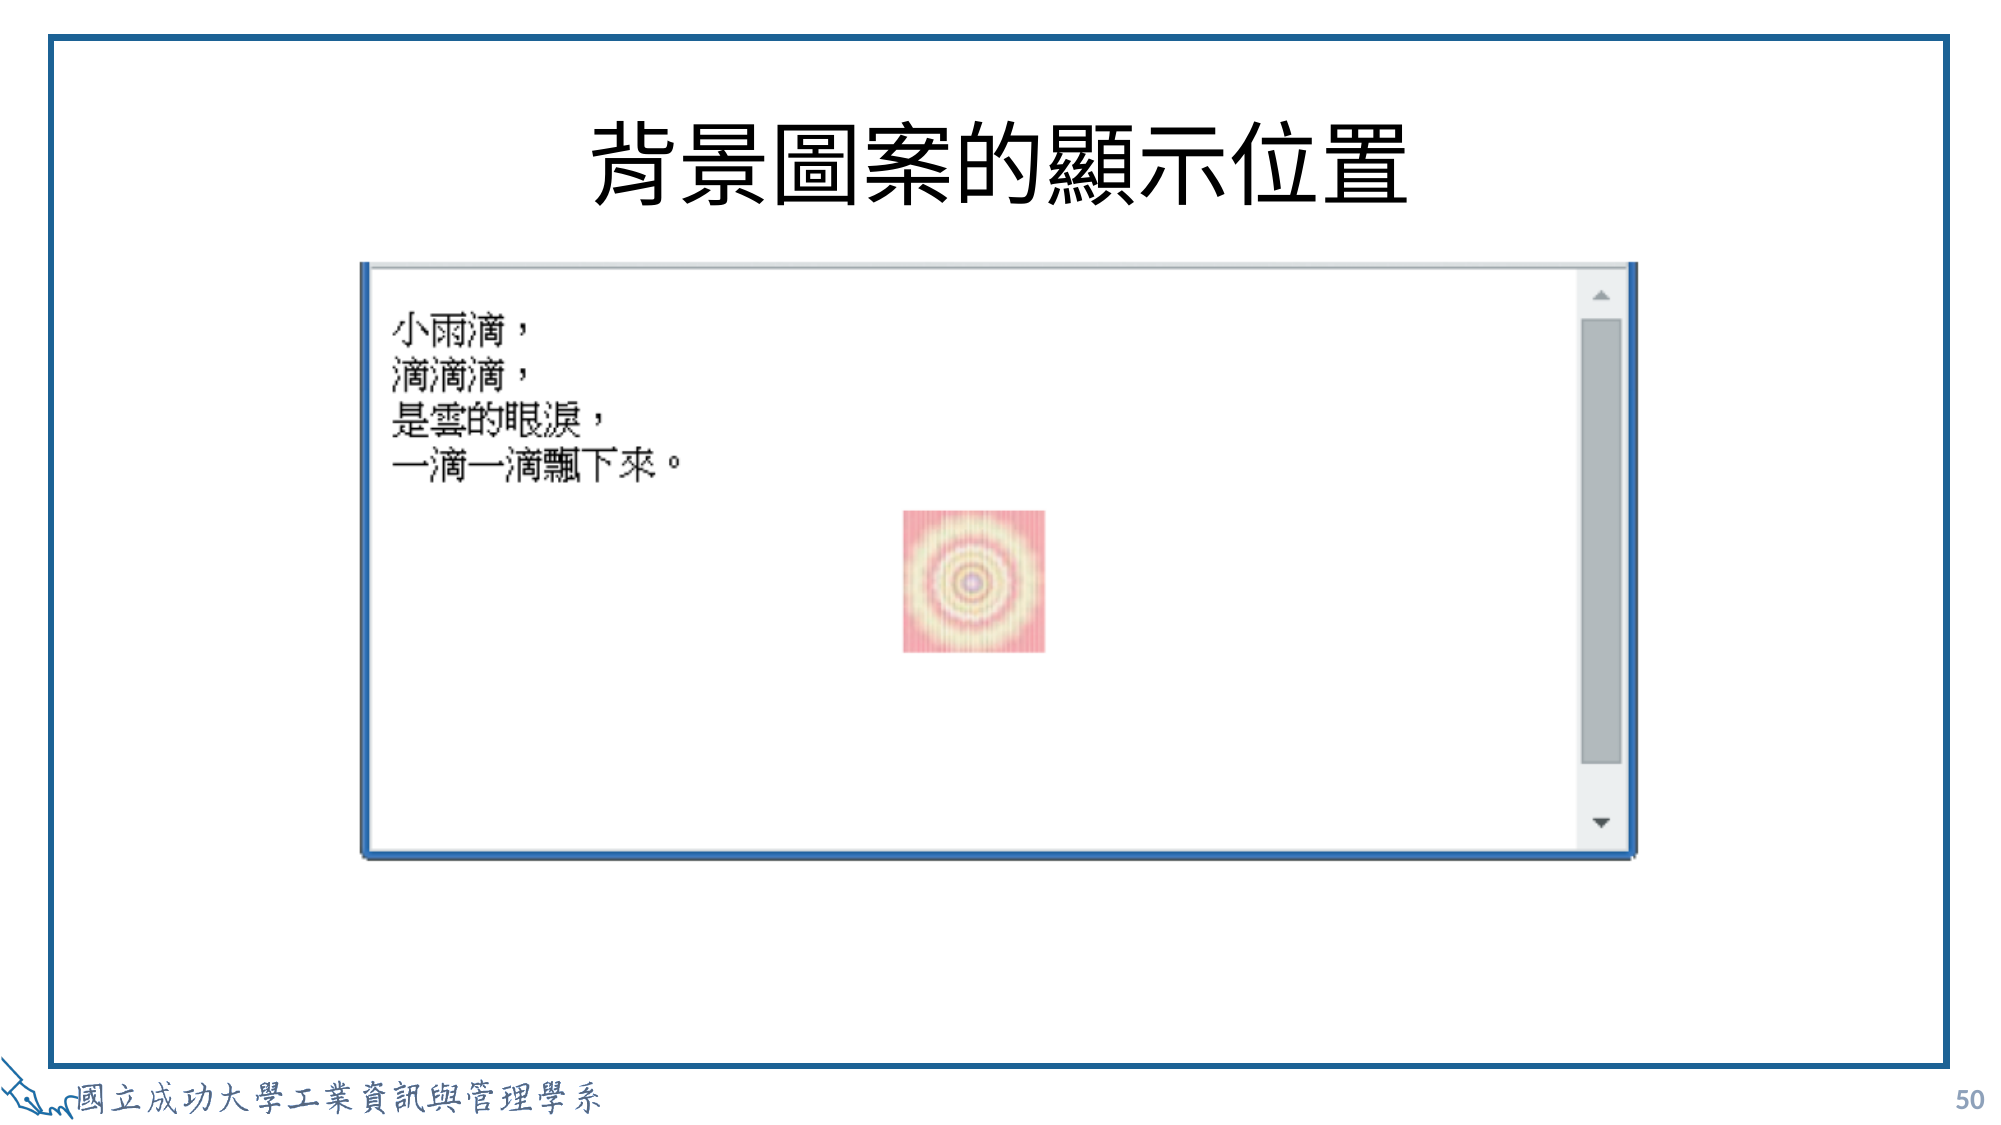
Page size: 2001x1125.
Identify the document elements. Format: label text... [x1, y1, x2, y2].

picture [357, 256, 1643, 869]
title 背景圖案的顯示位置 [137, 59, 1863, 278]
slide_number 50 [1550, 1067, 2000, 1125]
picture [0, 1049, 80, 1125]
